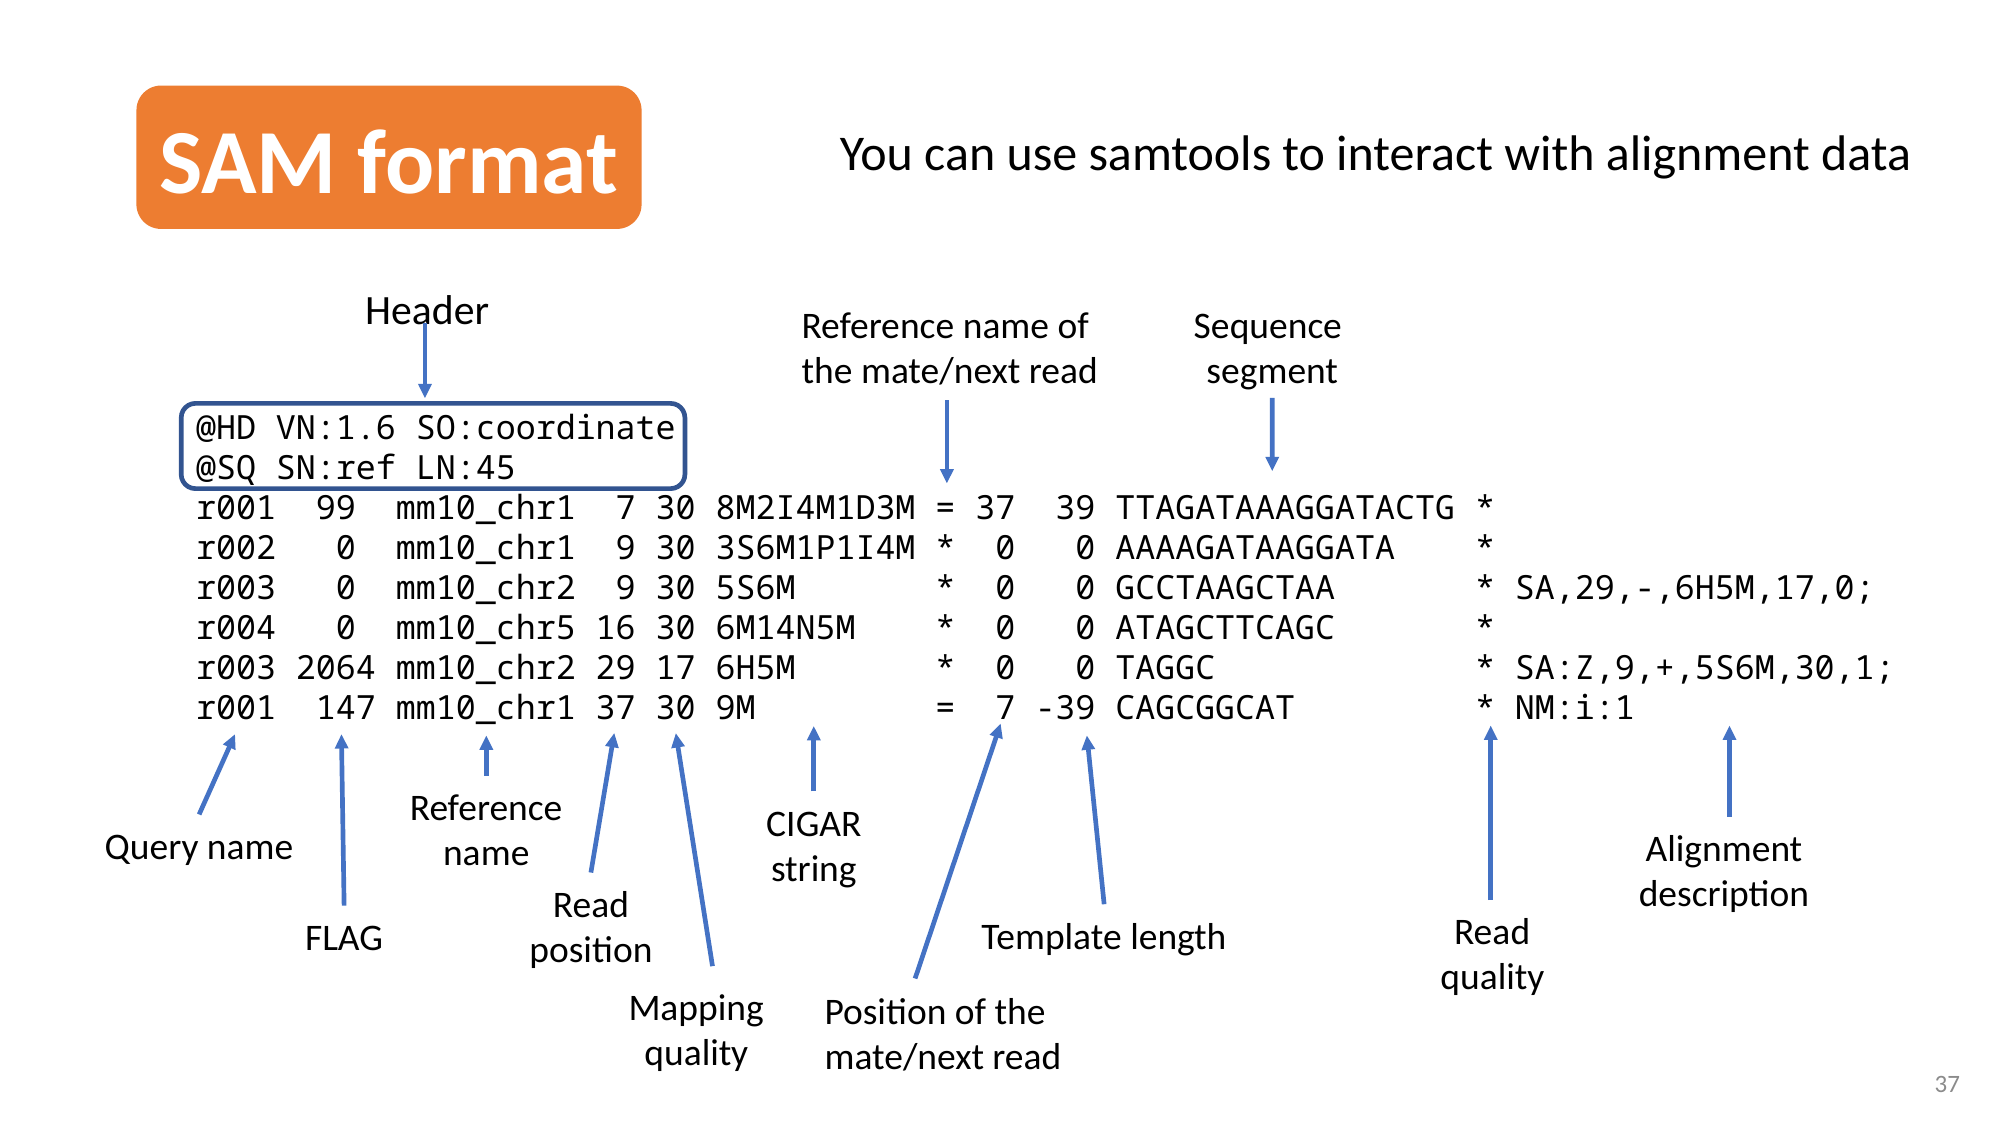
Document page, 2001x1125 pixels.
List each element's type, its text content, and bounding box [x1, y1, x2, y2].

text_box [675, 733, 713, 967]
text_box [1086, 735, 1105, 905]
text_box CIGAR string [725, 791, 903, 896]
text_box [180, 402, 686, 490]
slide_number 37 [1525, 1052, 1976, 1113]
text_box Position of the mate/next read [809, 979, 1077, 1085]
text_box Mapping quality [613, 975, 779, 1081]
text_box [341, 734, 345, 906]
text_box Header [350, 276, 516, 341]
text_box Reference name of the mate/next read [786, 293, 1114, 399]
text_box Reference name [395, 775, 578, 881]
text_box SAM format [136, 85, 642, 229]
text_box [915, 723, 1001, 979]
text_box Read quality [1425, 900, 1560, 1005]
text_box FLAG [290, 905, 399, 966]
text_box Read position [514, 872, 668, 978]
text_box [199, 734, 235, 815]
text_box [590, 733, 615, 873]
text_box Sequence segment [1178, 293, 1366, 398]
text_box Query name [89, 814, 309, 875]
text_box Template length [1001, 904, 1242, 964]
text_box Alignment description [1623, 817, 1825, 922]
text_box @HD VN:1.6 SO:coordinate @SQ SN:ref LN:45 r001 99 mm10_chr1 7 30 8M2I4M1D3M = 37 39 TTAGATAAAGGATACTG * r002 0 mm10_chr1 9 30 3S6M1P1I4M * 0 0 AAAAGATAAGGATA * r003 0 mm10_chr2 9 30 5S6M * 0 0 GCCTAAGCTAA * SA,29,-,6H5M,17,0; r004 0 mm10_chr5 16 30 6M14N5M * 0 0 ATAGCTTCAGC * r003 2064 mm10_chr2 29 17 6H5M * 0 0 TAGGC * SA:Z,9,+,5S6M,30,1; r001 147 mm10_chr1 37 30 9M = 7 -39 CAGCGGCAT * NM:i:1 [181, 398, 1932, 734]
text_box You can use samtools to interact with alignment data [824, 112, 1927, 188]
